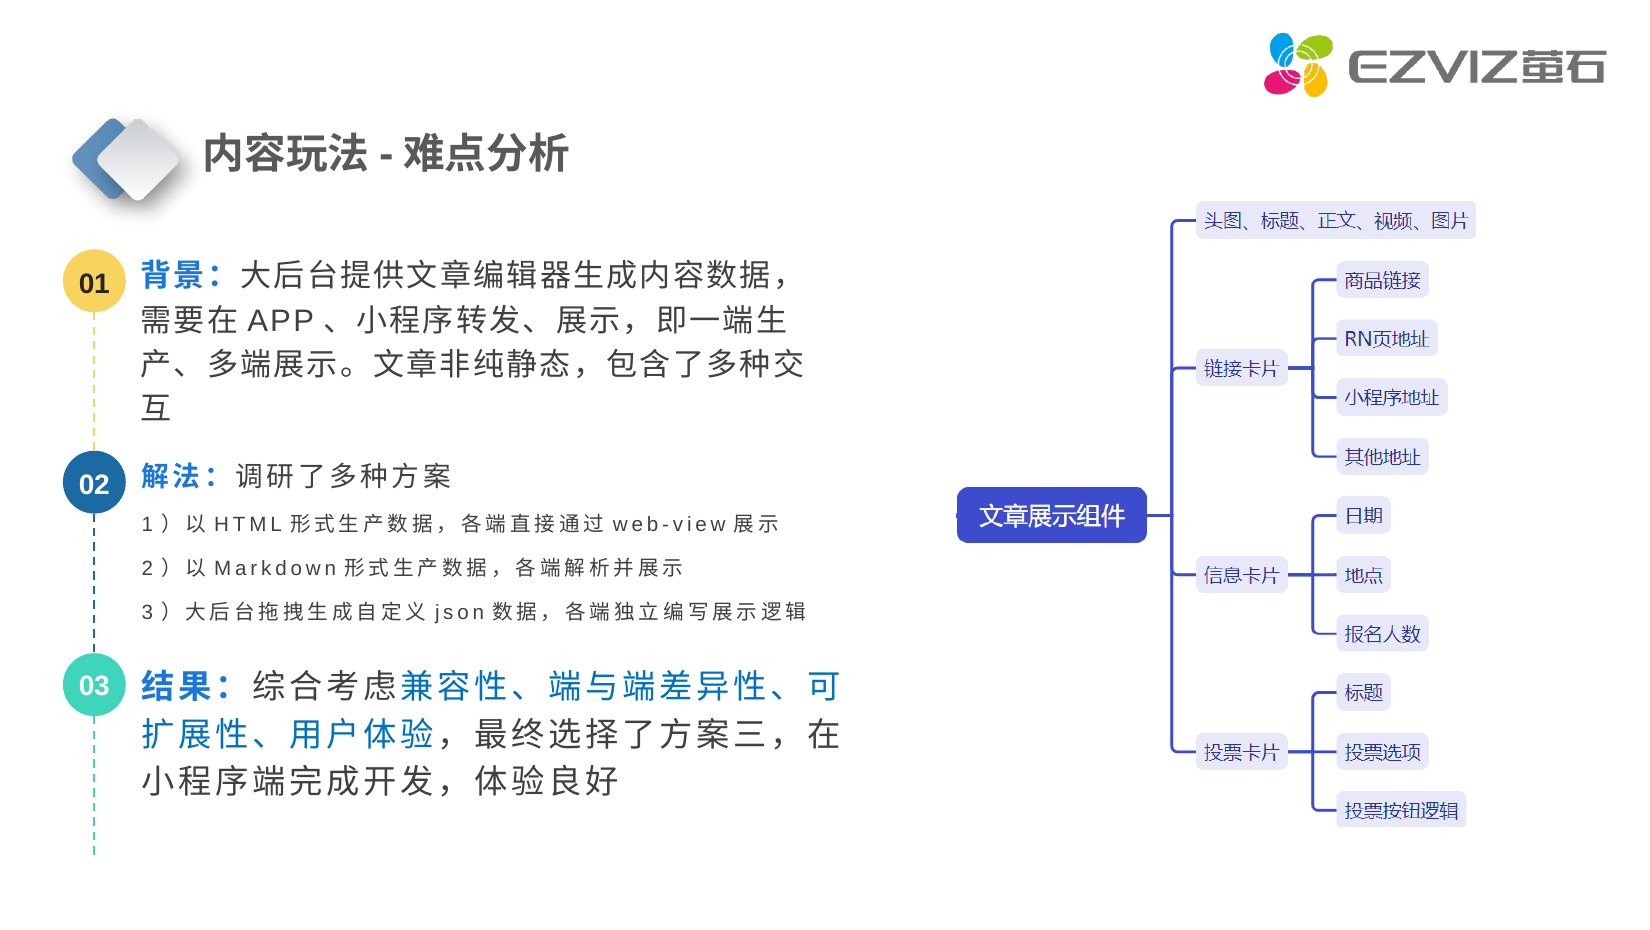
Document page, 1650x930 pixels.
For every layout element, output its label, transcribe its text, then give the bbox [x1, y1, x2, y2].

text_box 背景：大后台提供文章编辑器生成内容数据，需要在APP、小程序转发、展示，即一端生产、多端展示。文章非纯静态，包含了多种交互 [125, 241, 835, 435]
text_box 结果：综合考虑兼容性、端与端差异性、可扩展性、用户体验，最终选择了方案三，在小程序端完成开发，体验良好 [126, 649, 893, 843]
text_box 01 [62, 251, 126, 312]
text_box 03 [62, 654, 126, 715]
picture [956, 199, 1476, 827]
text_box 内容玩法-难点分析 [187, 119, 1598, 280]
picture [1242, 16, 1624, 112]
text_box 02 [62, 452, 126, 513]
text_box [62, 108, 188, 210]
text_box 解法：调研了多种方案 1）以HTML形式生产数据，各端直接通过web-view展示 2）以Markdown形式生产数据，各端解析并展示 3）大后台拖拽生成自定义json数据，各端独立编写展示逻辑 [126, 445, 836, 640]
